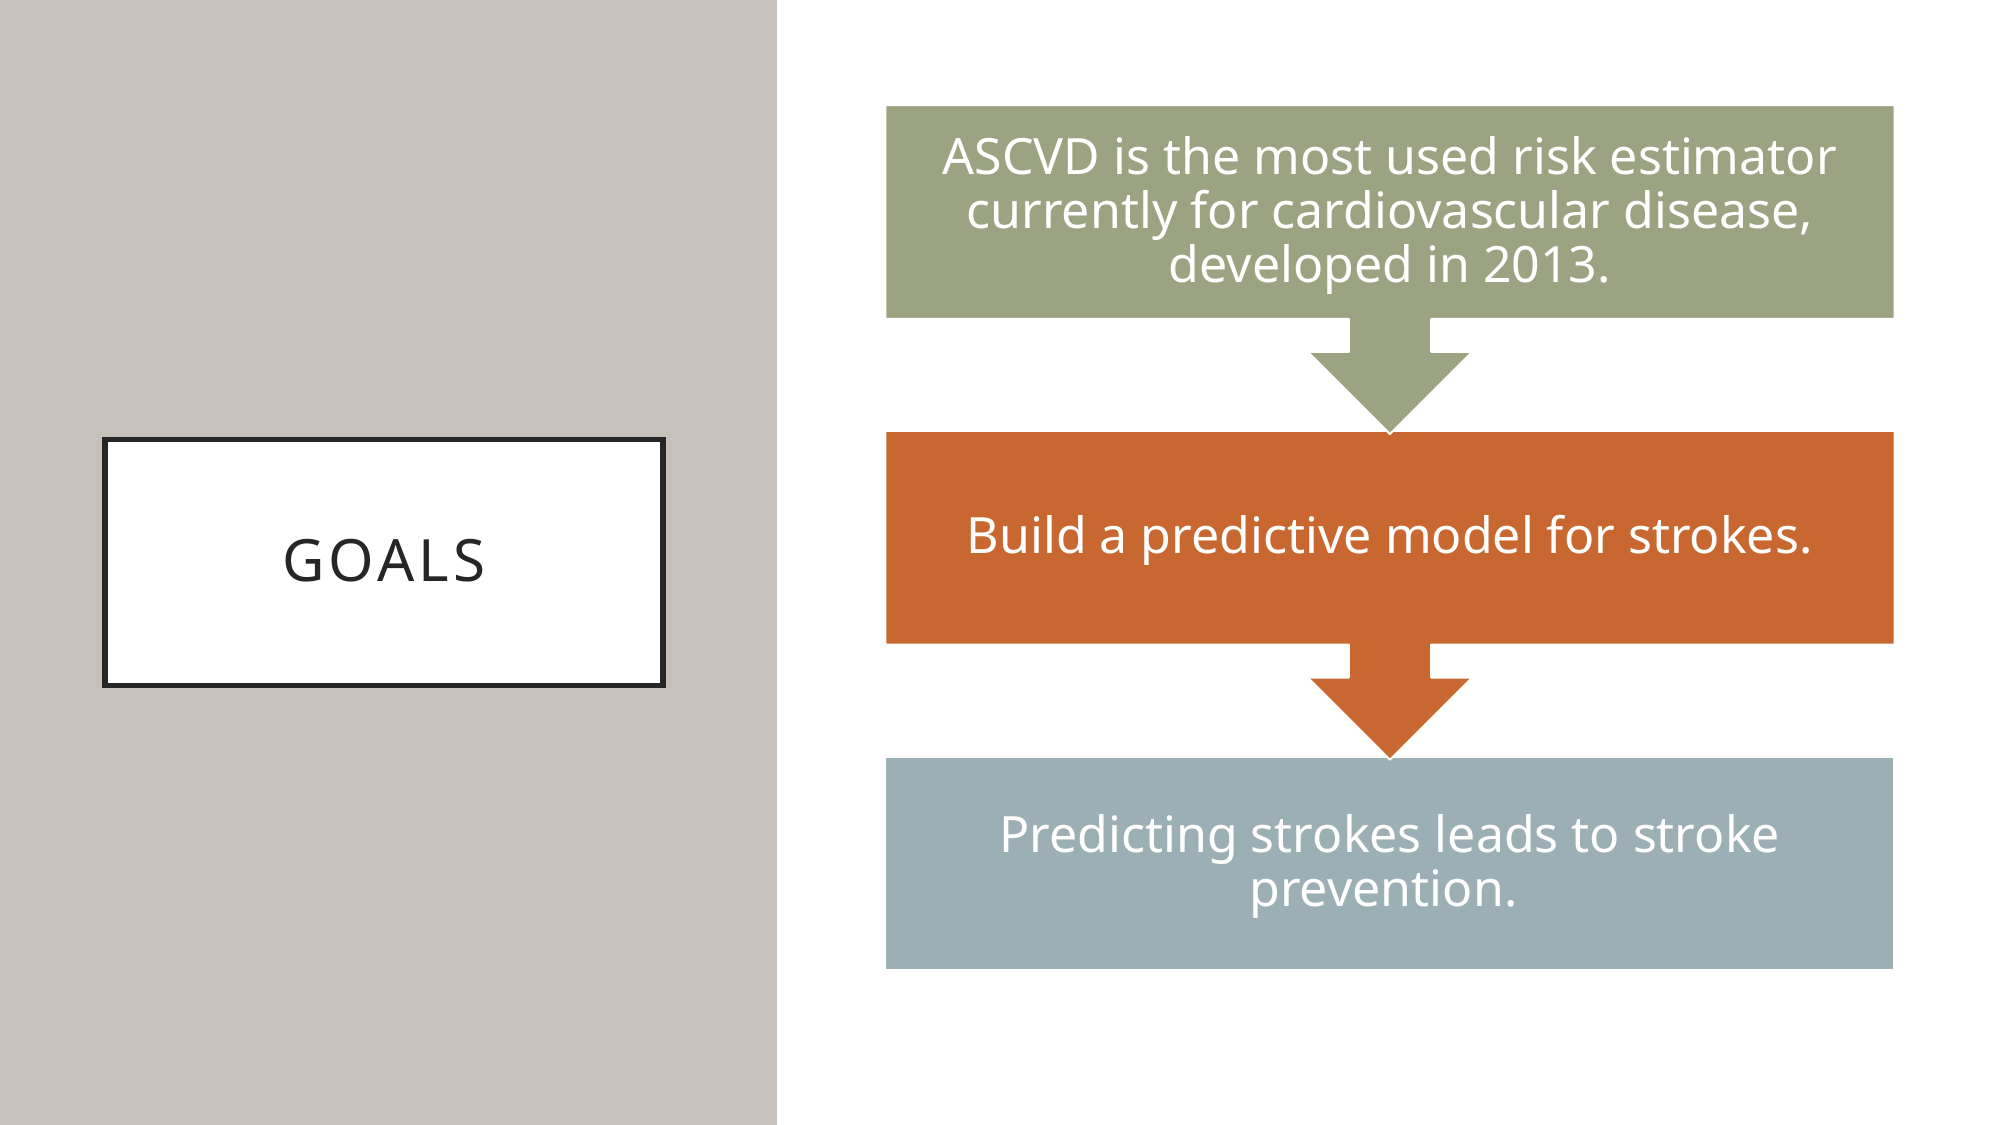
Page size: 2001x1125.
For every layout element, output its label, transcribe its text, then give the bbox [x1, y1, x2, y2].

title Goals [102, 437, 666, 688]
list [885, 104, 1895, 971]
text_box [779, 0, 2000, 1125]
text_box [0, 0, 778, 1125]
